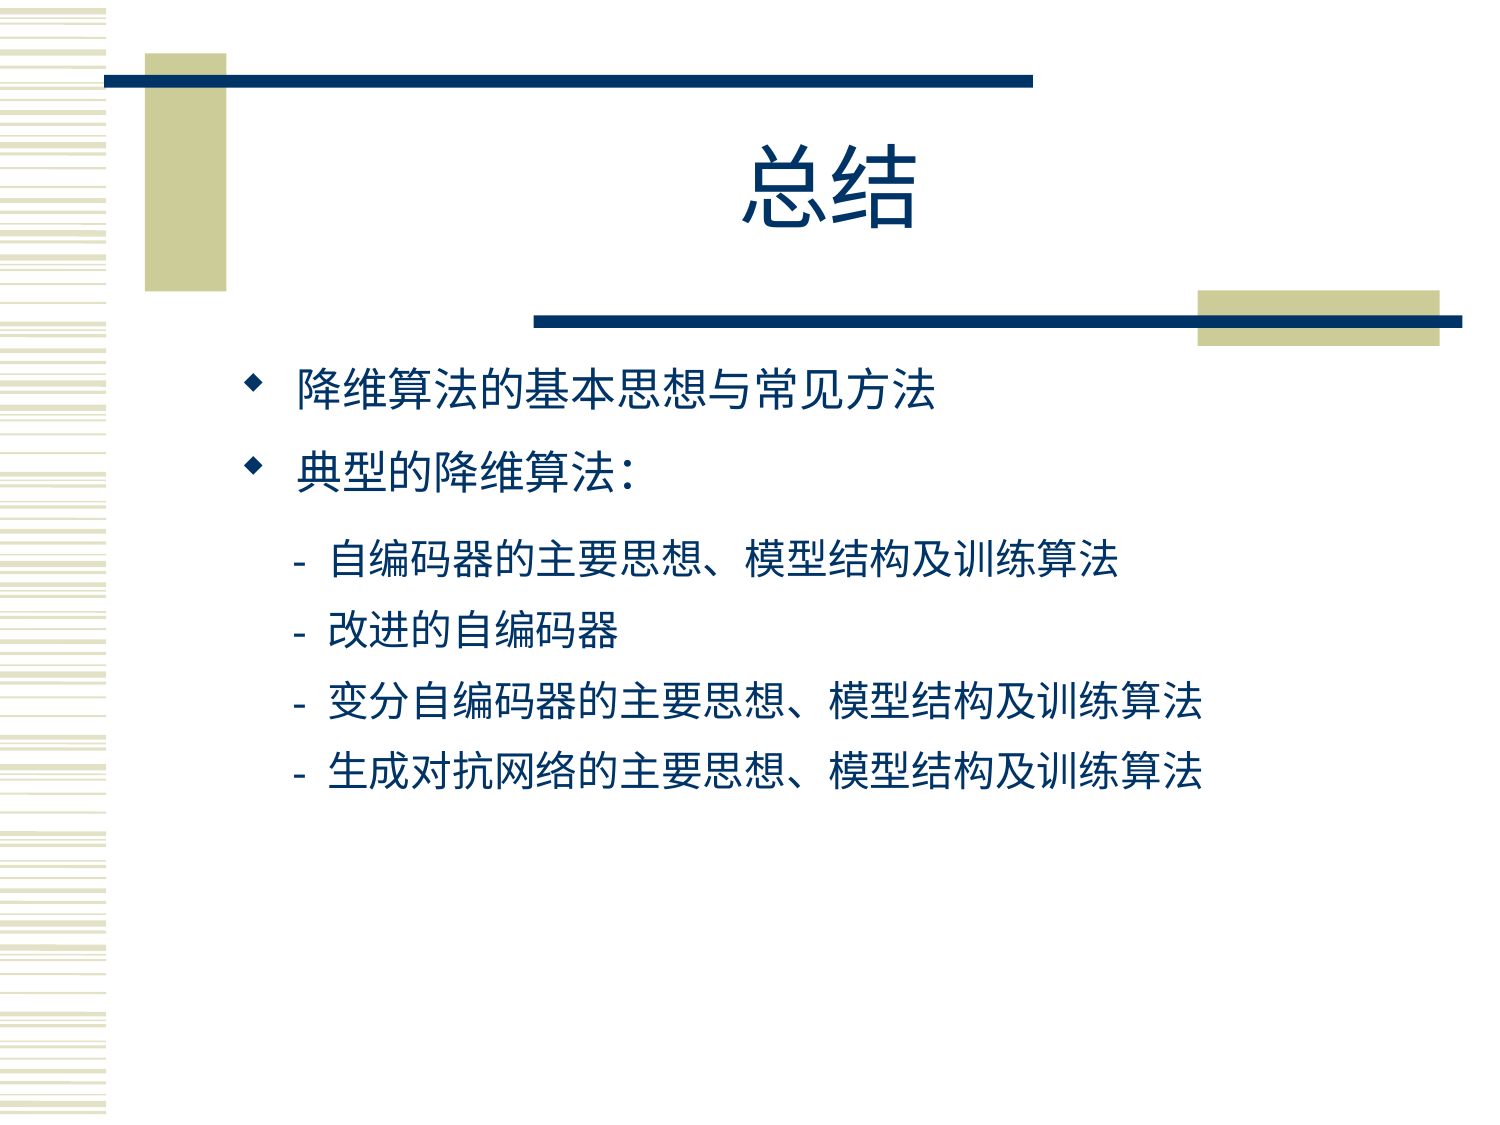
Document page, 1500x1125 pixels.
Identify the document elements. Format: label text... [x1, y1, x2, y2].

list 降维算法的基本思想与常见方法 典型的降维算法： - 自编码器的主要思想、模型结构及训练算法 - 改进的自编码器 - 变分自编码器的主要思想、模型结构及训练算法 - 生成对抗网络的主要思想、模型结构及训练算法 [224, 349, 1401, 987]
title 总结 [224, 99, 1436, 288]
